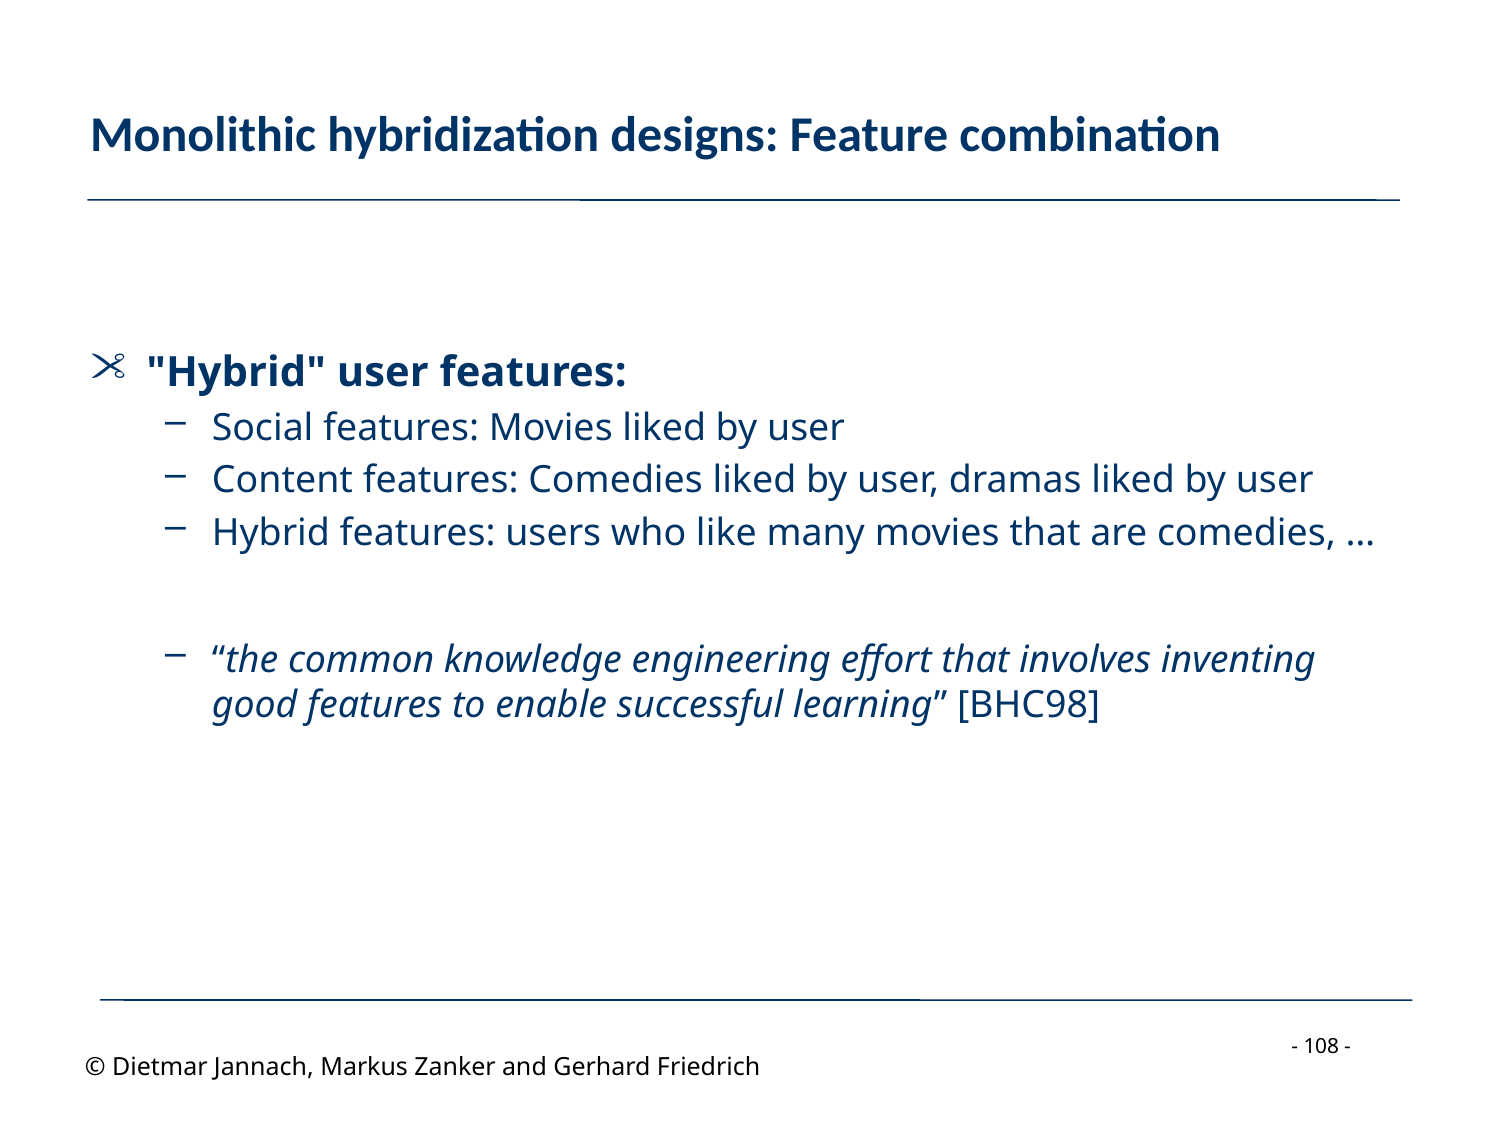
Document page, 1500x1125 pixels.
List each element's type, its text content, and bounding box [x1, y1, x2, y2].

title Monolithic hybridization designs: Feature combination [74, 37, 1426, 226]
list "Hybrid" user features: Social features: Movies liked by user Content features: Comedies liked by user, dramas liked by user Hybrid features: users who like many movies that are comedies, … “the common knowledge engineering effort that involves inventing good features to enable successful learning” [BHC98] [74, 262, 1426, 1006]
